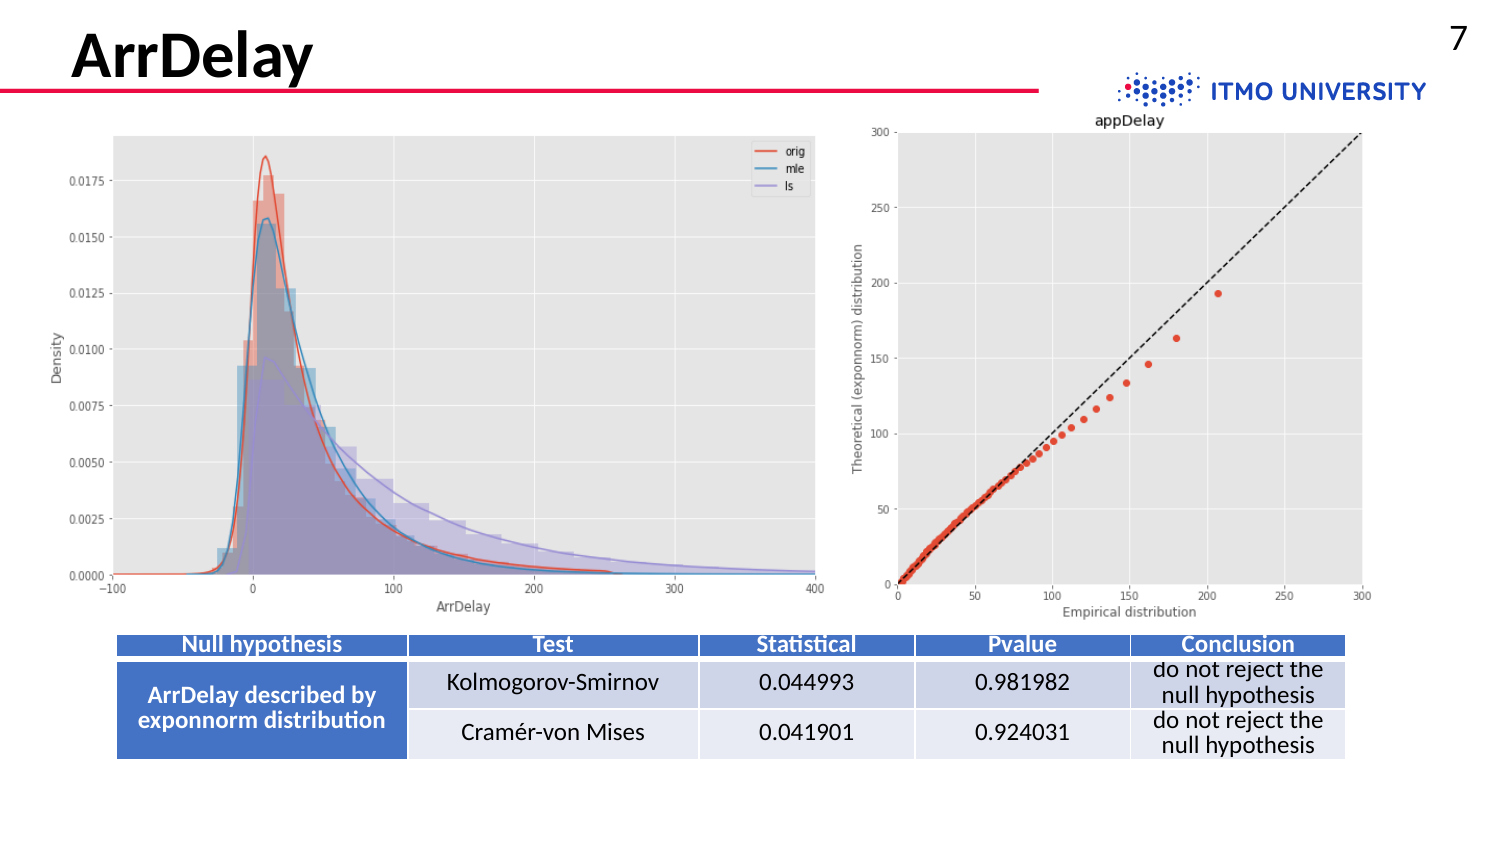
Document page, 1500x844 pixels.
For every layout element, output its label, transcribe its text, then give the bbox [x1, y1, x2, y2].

table_header Test [409, 635, 698, 656]
table_header Conclusion [1131, 636, 1345, 656]
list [42, 127, 832, 622]
table_header Statistical [700, 635, 914, 656]
picture [0, 0, 1500, 844]
title ArrDelay [56, 0, 1407, 102]
table_cell do not reject the null hypothesis [1131, 662, 1345, 708]
table_header Null hypothesis [117, 635, 407, 656]
table_cell Cramér-von Mises [409, 710, 698, 759]
table_cell ArrDelay described by exponnorm distribution [117, 662, 407, 759]
table_cell 0.924031 [916, 710, 1130, 759]
text_box [41, 665, 342, 819]
table_cell 0.981982 [916, 662, 1130, 708]
table_cell 0.044993 [700, 662, 914, 708]
table_header Pvalue [916, 636, 1130, 656]
text_box 7 [1434, 4, 1500, 65]
table_cell Kolmogorov-Smirnov [409, 662, 698, 708]
table_cell 0.041901 [700, 710, 914, 759]
table_cell do not reject the null hypothesis [1131, 710, 1345, 759]
